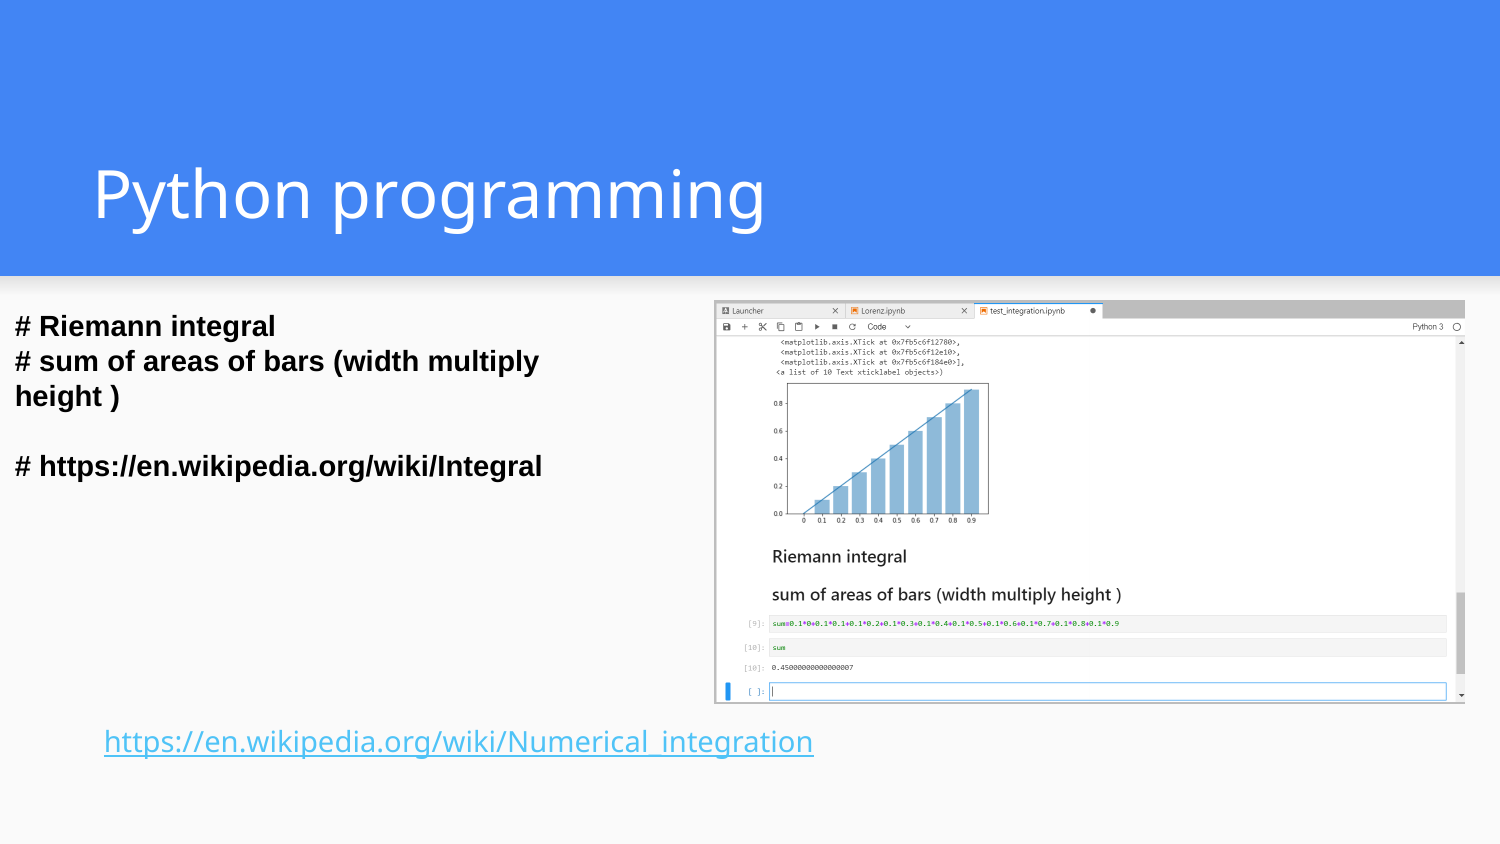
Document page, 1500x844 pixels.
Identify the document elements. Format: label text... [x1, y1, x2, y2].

text_box # Riemann integral # sum of areas of bars (width multiply height ) # https://en.wikipedia.org/wiki/Integral [0, 300, 665, 490]
list https://en.wikipedia.org/wiki/Numerical_integration [65, 703, 1427, 760]
title Python programming [77, 121, 1427, 248]
picture [714, 299, 1465, 704]
